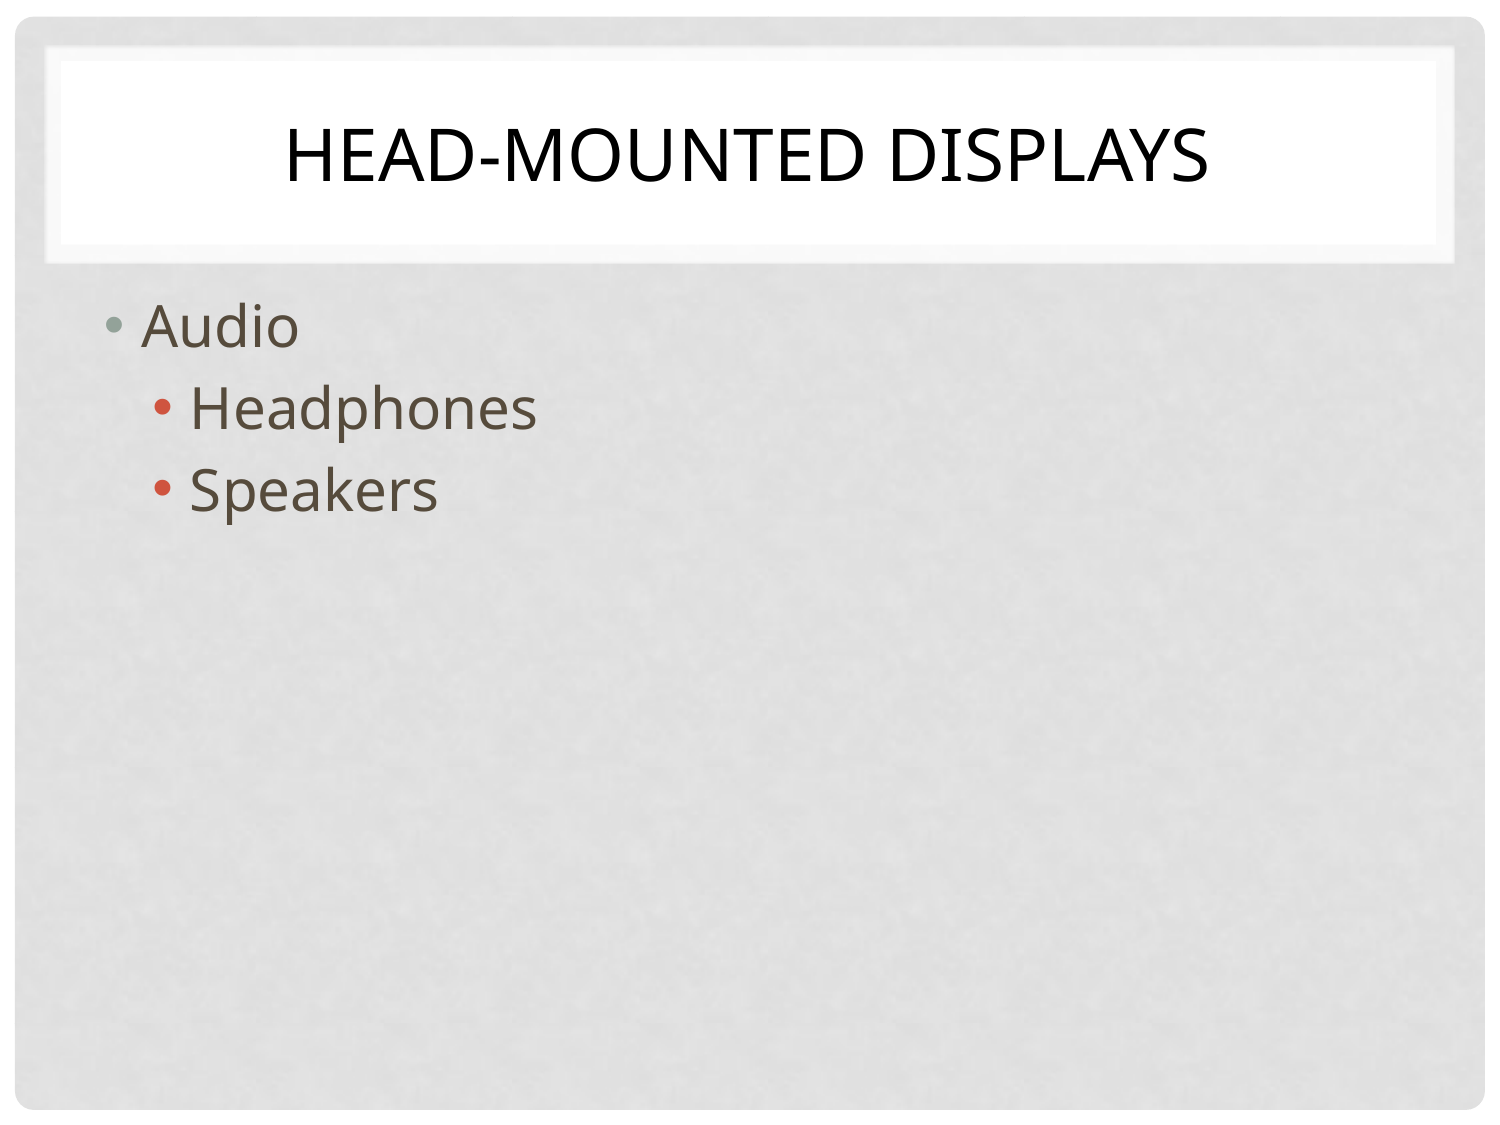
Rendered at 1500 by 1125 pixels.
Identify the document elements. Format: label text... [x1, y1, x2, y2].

title Head-Mounted Displays [69, 66, 1425, 238]
list Audio Headphones Speakers [69, 281, 733, 1005]
